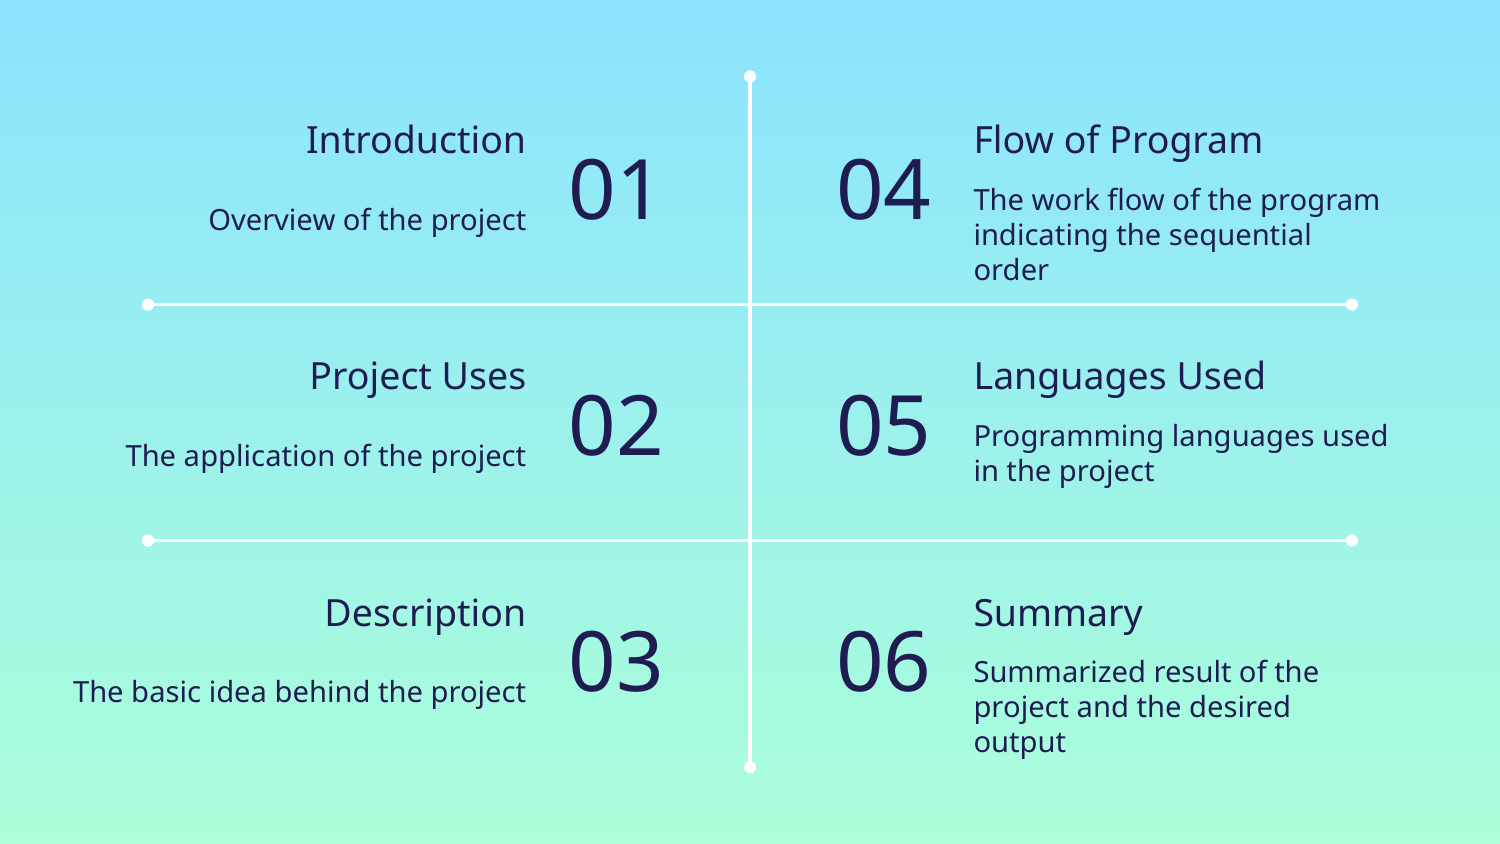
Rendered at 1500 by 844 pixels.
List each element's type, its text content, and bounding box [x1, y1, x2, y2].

title 06 [754, 592, 946, 723]
subtitle Overview of the project [93, 166, 542, 271]
title Description [93, 573, 542, 638]
title 03 [553, 592, 745, 723]
title Flow of Program [958, 100, 1407, 166]
subtitle The application of the project [93, 402, 542, 507]
title 04 [754, 121, 946, 251]
title Summary [958, 573, 1407, 638]
subtitle Programming languages used in the project [958, 402, 1407, 507]
title 01 [553, 121, 745, 251]
title 02 [553, 357, 745, 487]
title Project Uses [93, 337, 542, 402]
subtitle The basic idea behind the project [43, 638, 542, 743]
subtitle The work flow of the program indicating the sequential order [958, 166, 1407, 271]
title Languages Used [958, 337, 1407, 402]
subtitle Summarized result of the project and the desired output [958, 638, 1407, 743]
title 05 [754, 357, 946, 487]
title Introduction [93, 100, 542, 166]
